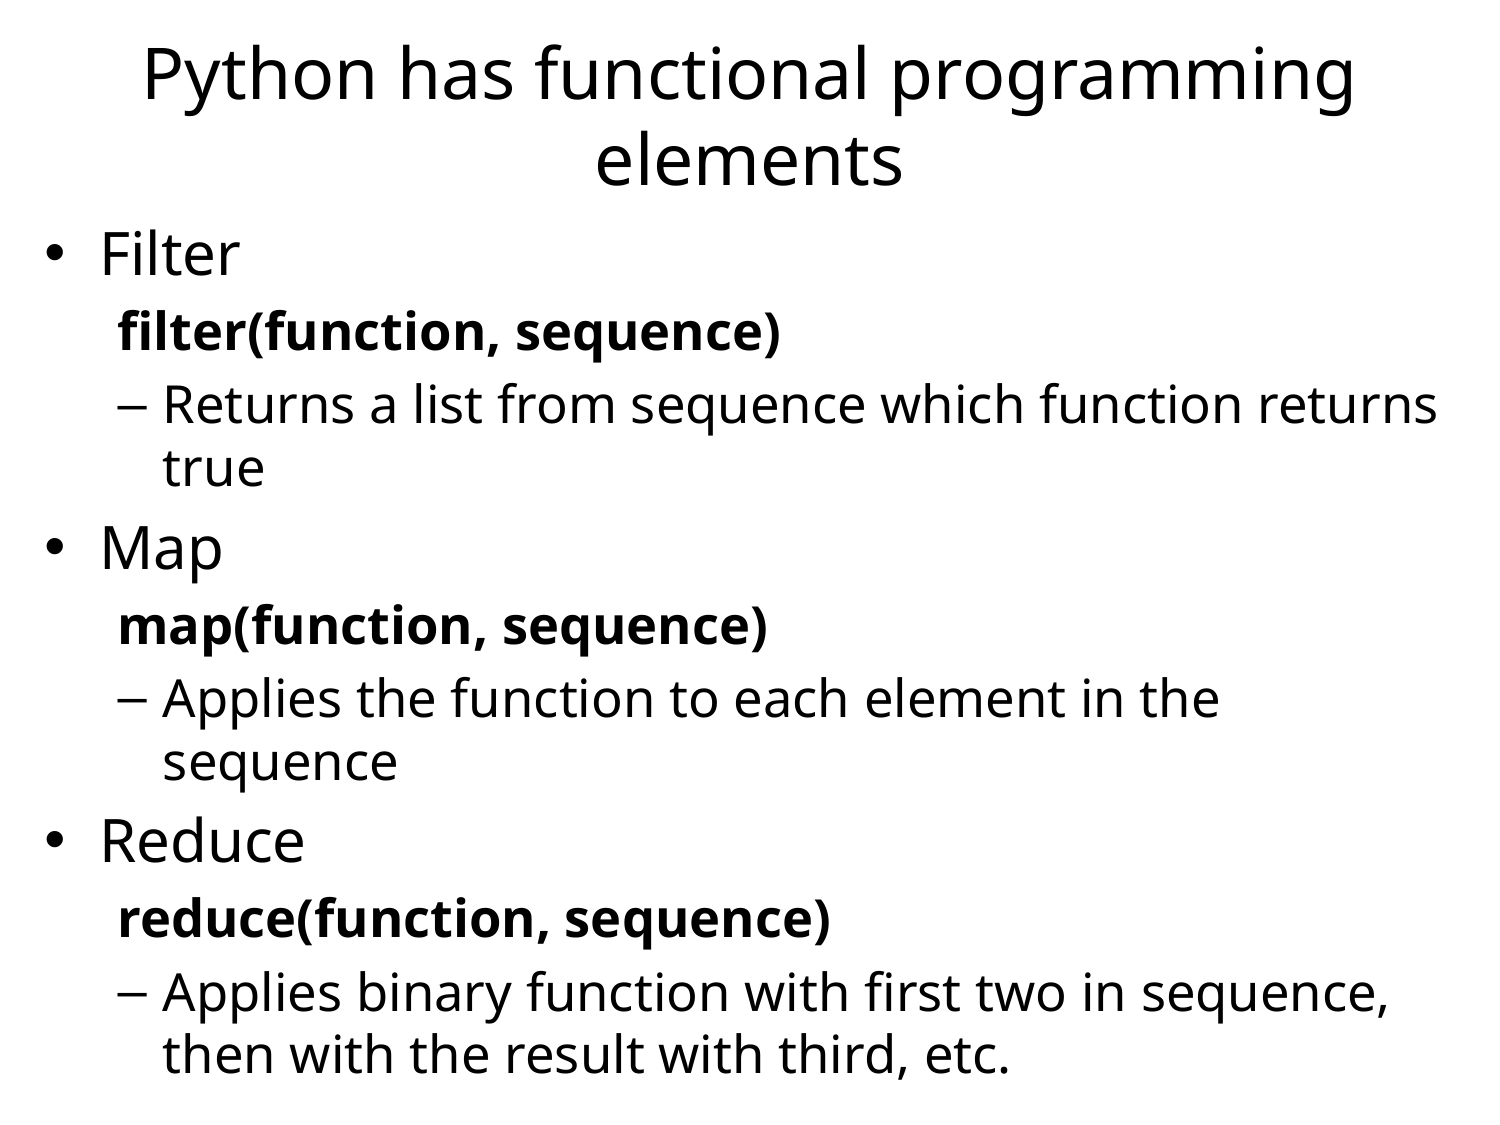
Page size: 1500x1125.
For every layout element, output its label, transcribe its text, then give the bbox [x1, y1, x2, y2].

list Filter filter(function, sequence) Returns a list from sequence which function returns true Map map(function, sequence) Applies the function to each element in the sequence Reduce reduce(function, sequence) Applies binary function with first two in sequence, then with the result with third, etc. [29, 208, 1459, 1094]
title Python has functional programming elements [17, 20, 1483, 209]
